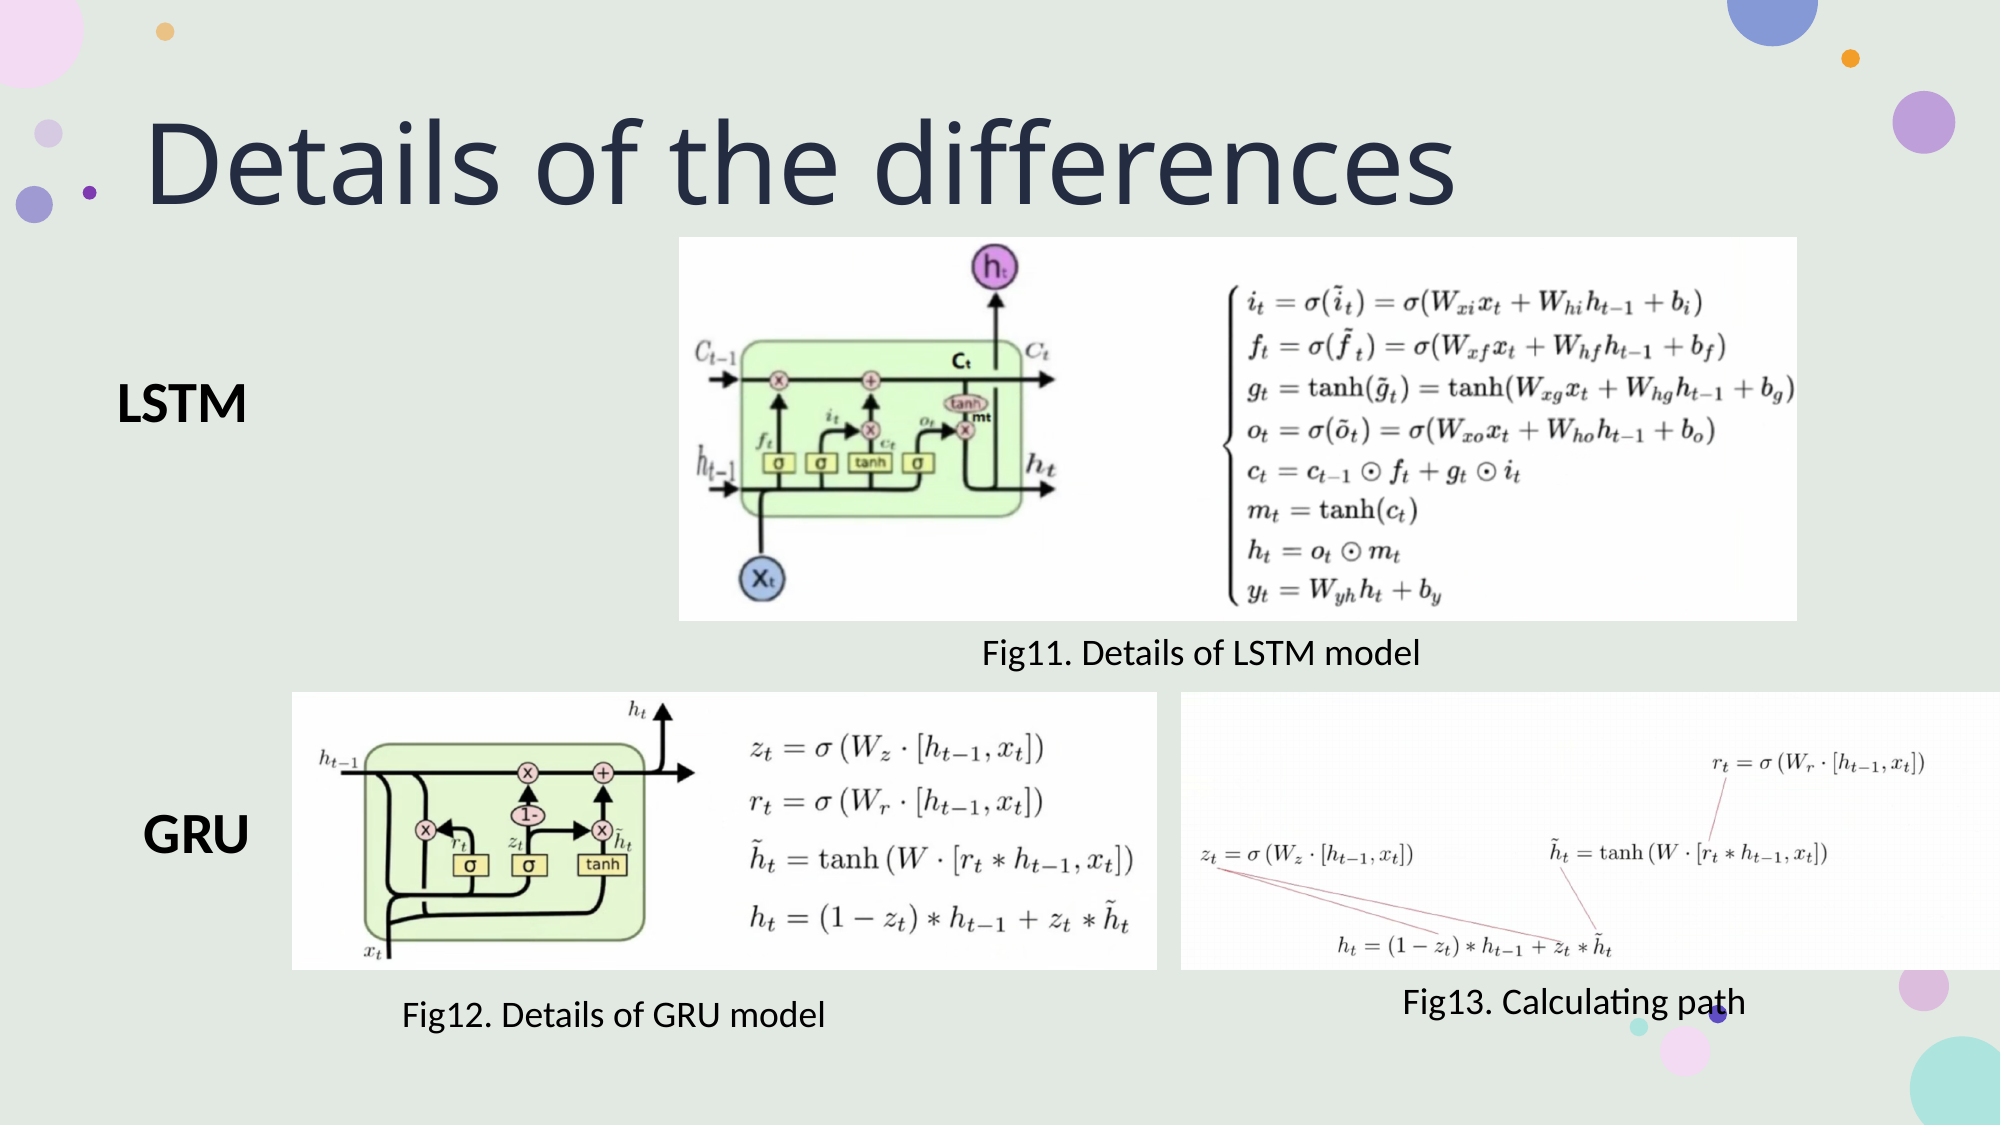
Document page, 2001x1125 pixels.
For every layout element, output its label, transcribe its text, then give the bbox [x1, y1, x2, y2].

text_box Fig13. Calculating path [1387, 970, 1762, 1075]
text_box Fig11. Details of LSTM model [967, 621, 1437, 726]
text_box LSTM [102, 356, 264, 441]
picture [1181, 692, 2000, 970]
picture [679, 237, 1797, 621]
text_box Fig12. Details of GRU model [387, 982, 842, 1088]
text_box GRU [129, 788, 266, 873]
title Details of the differences [127, 59, 1877, 278]
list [291, 692, 1157, 970]
